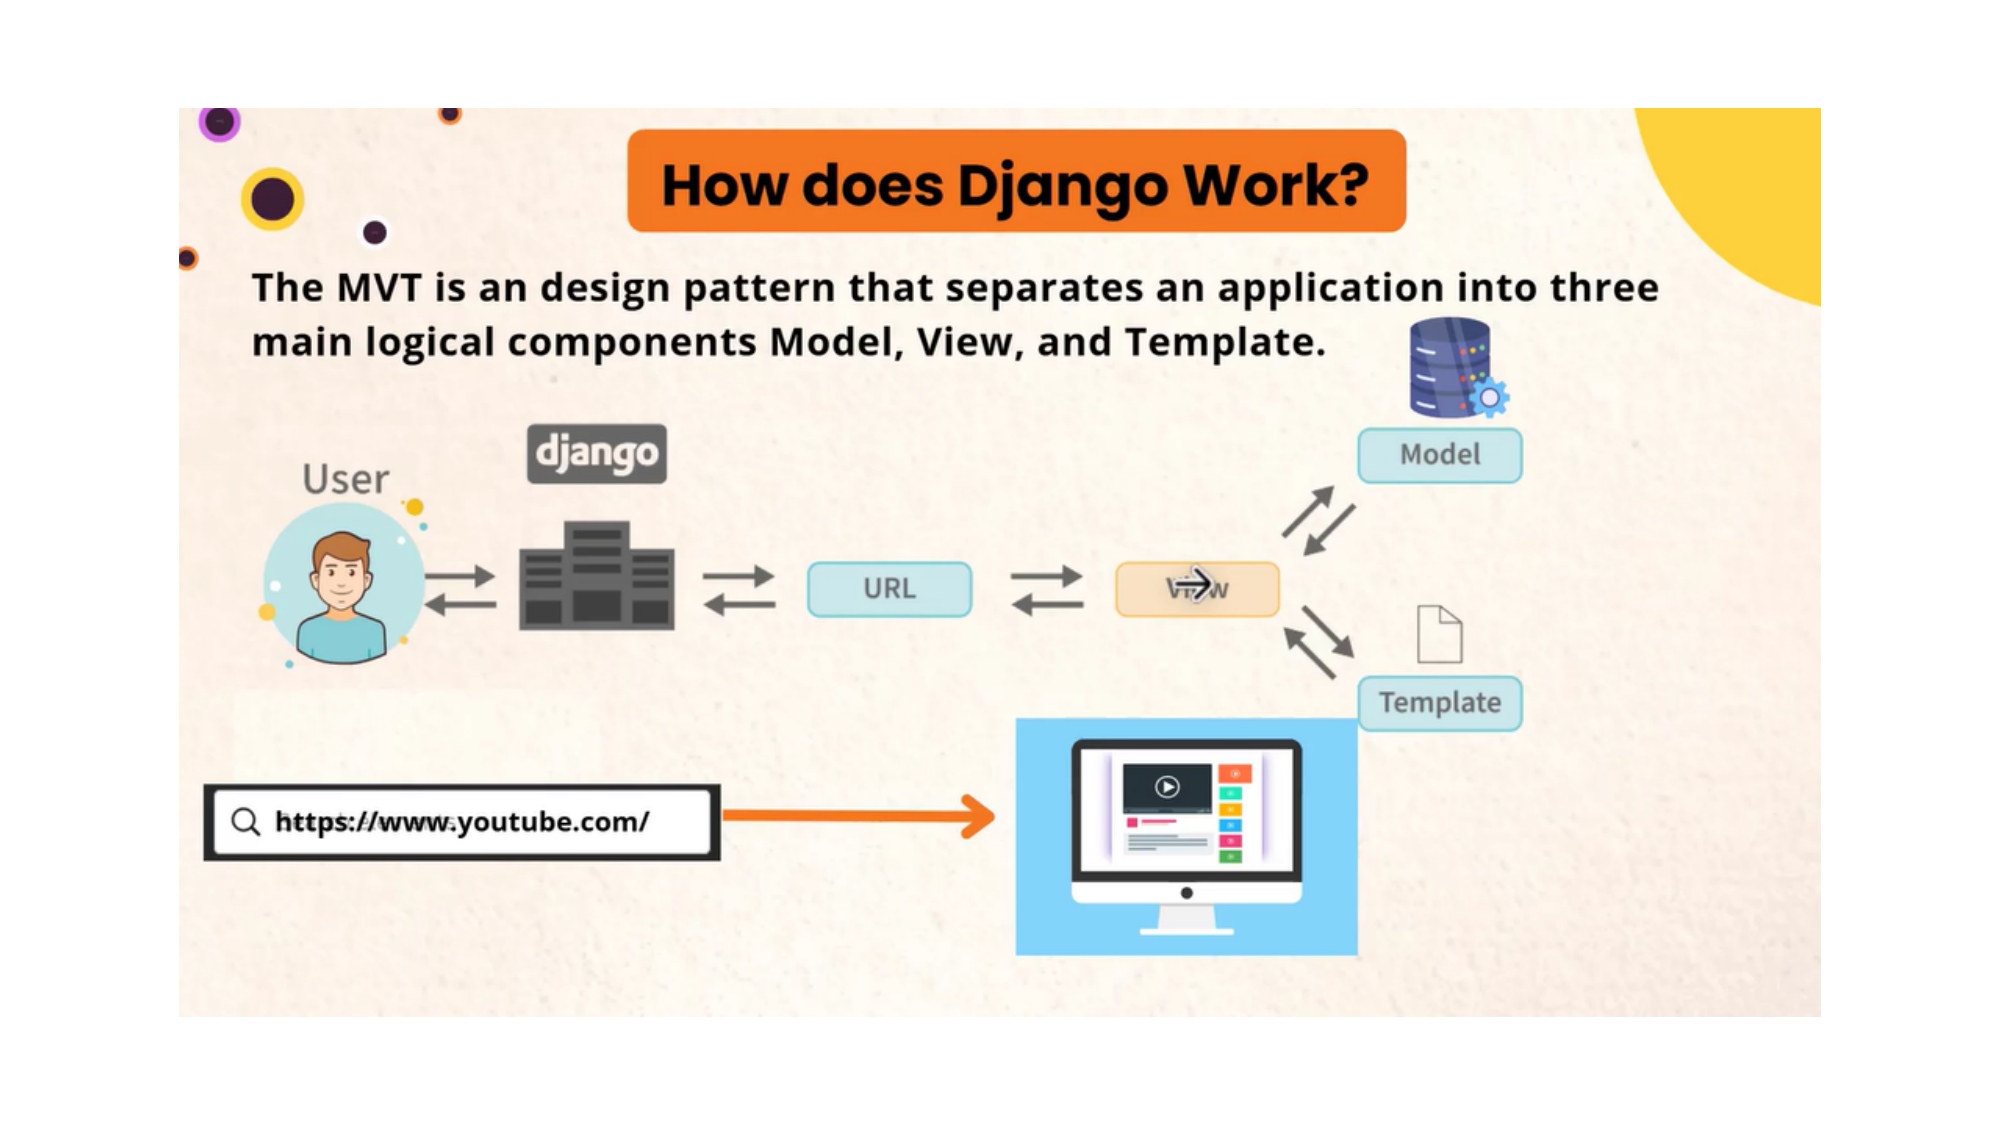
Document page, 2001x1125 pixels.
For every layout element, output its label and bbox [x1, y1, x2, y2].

picture [179, 108, 1821, 1017]
